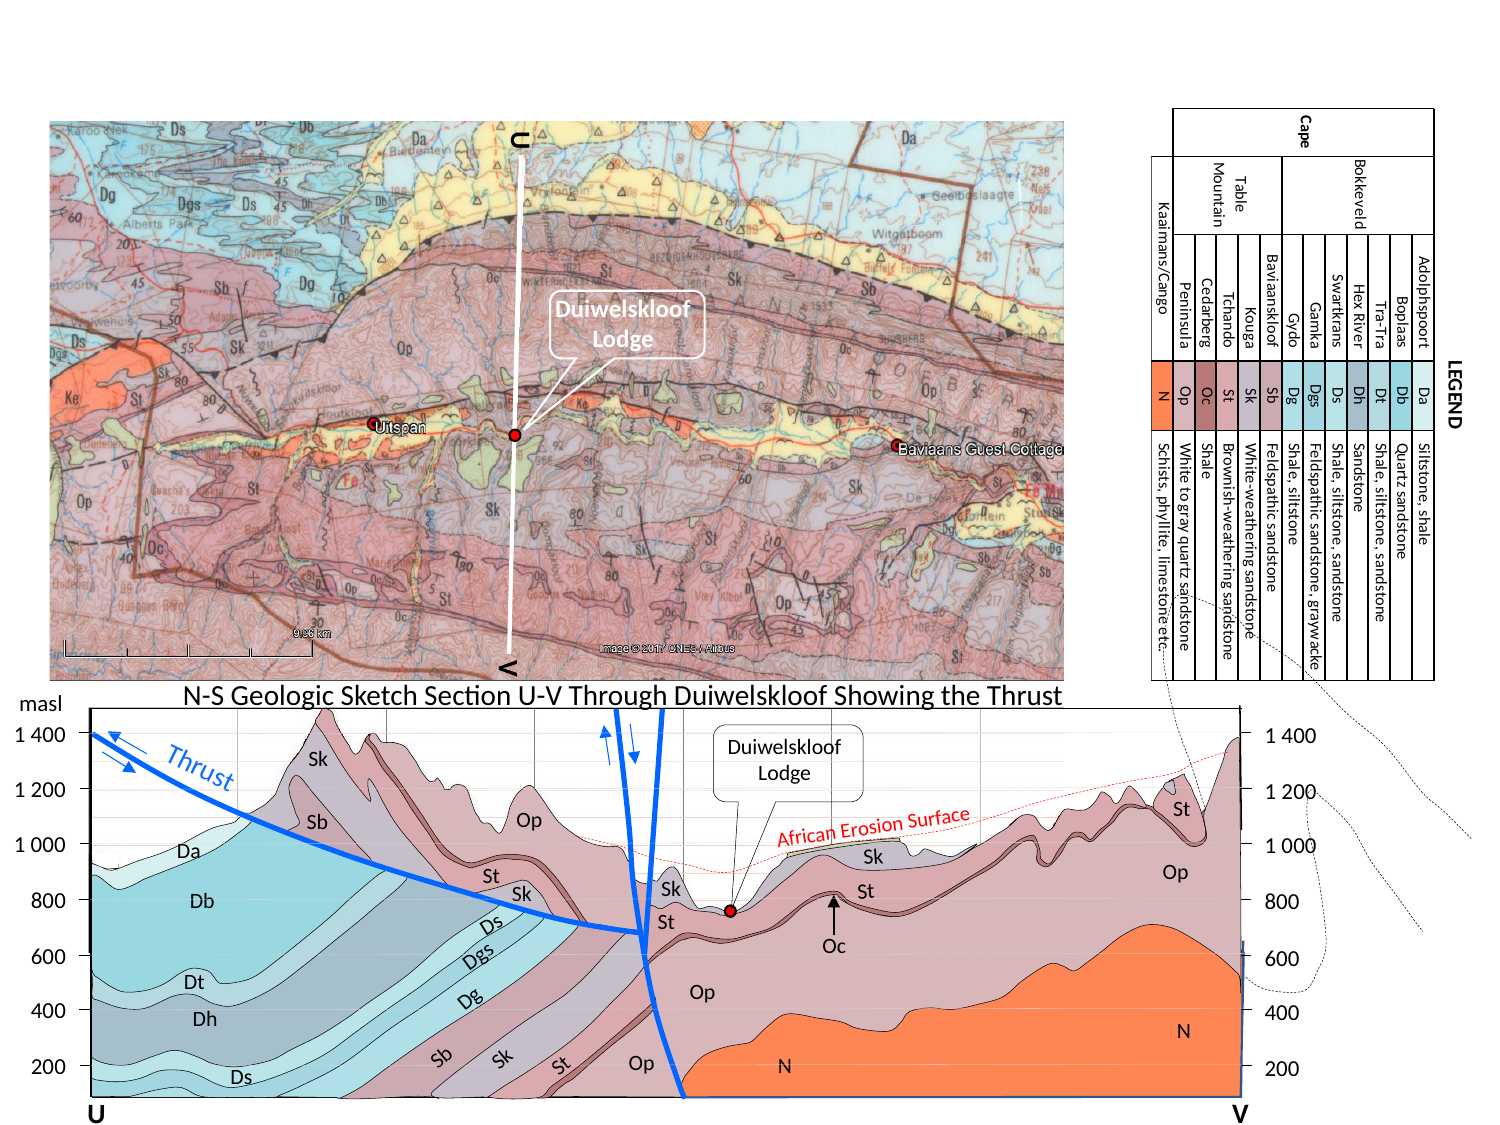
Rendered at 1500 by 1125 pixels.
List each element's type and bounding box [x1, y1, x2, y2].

text_box [0, 108, 1472, 1125]
